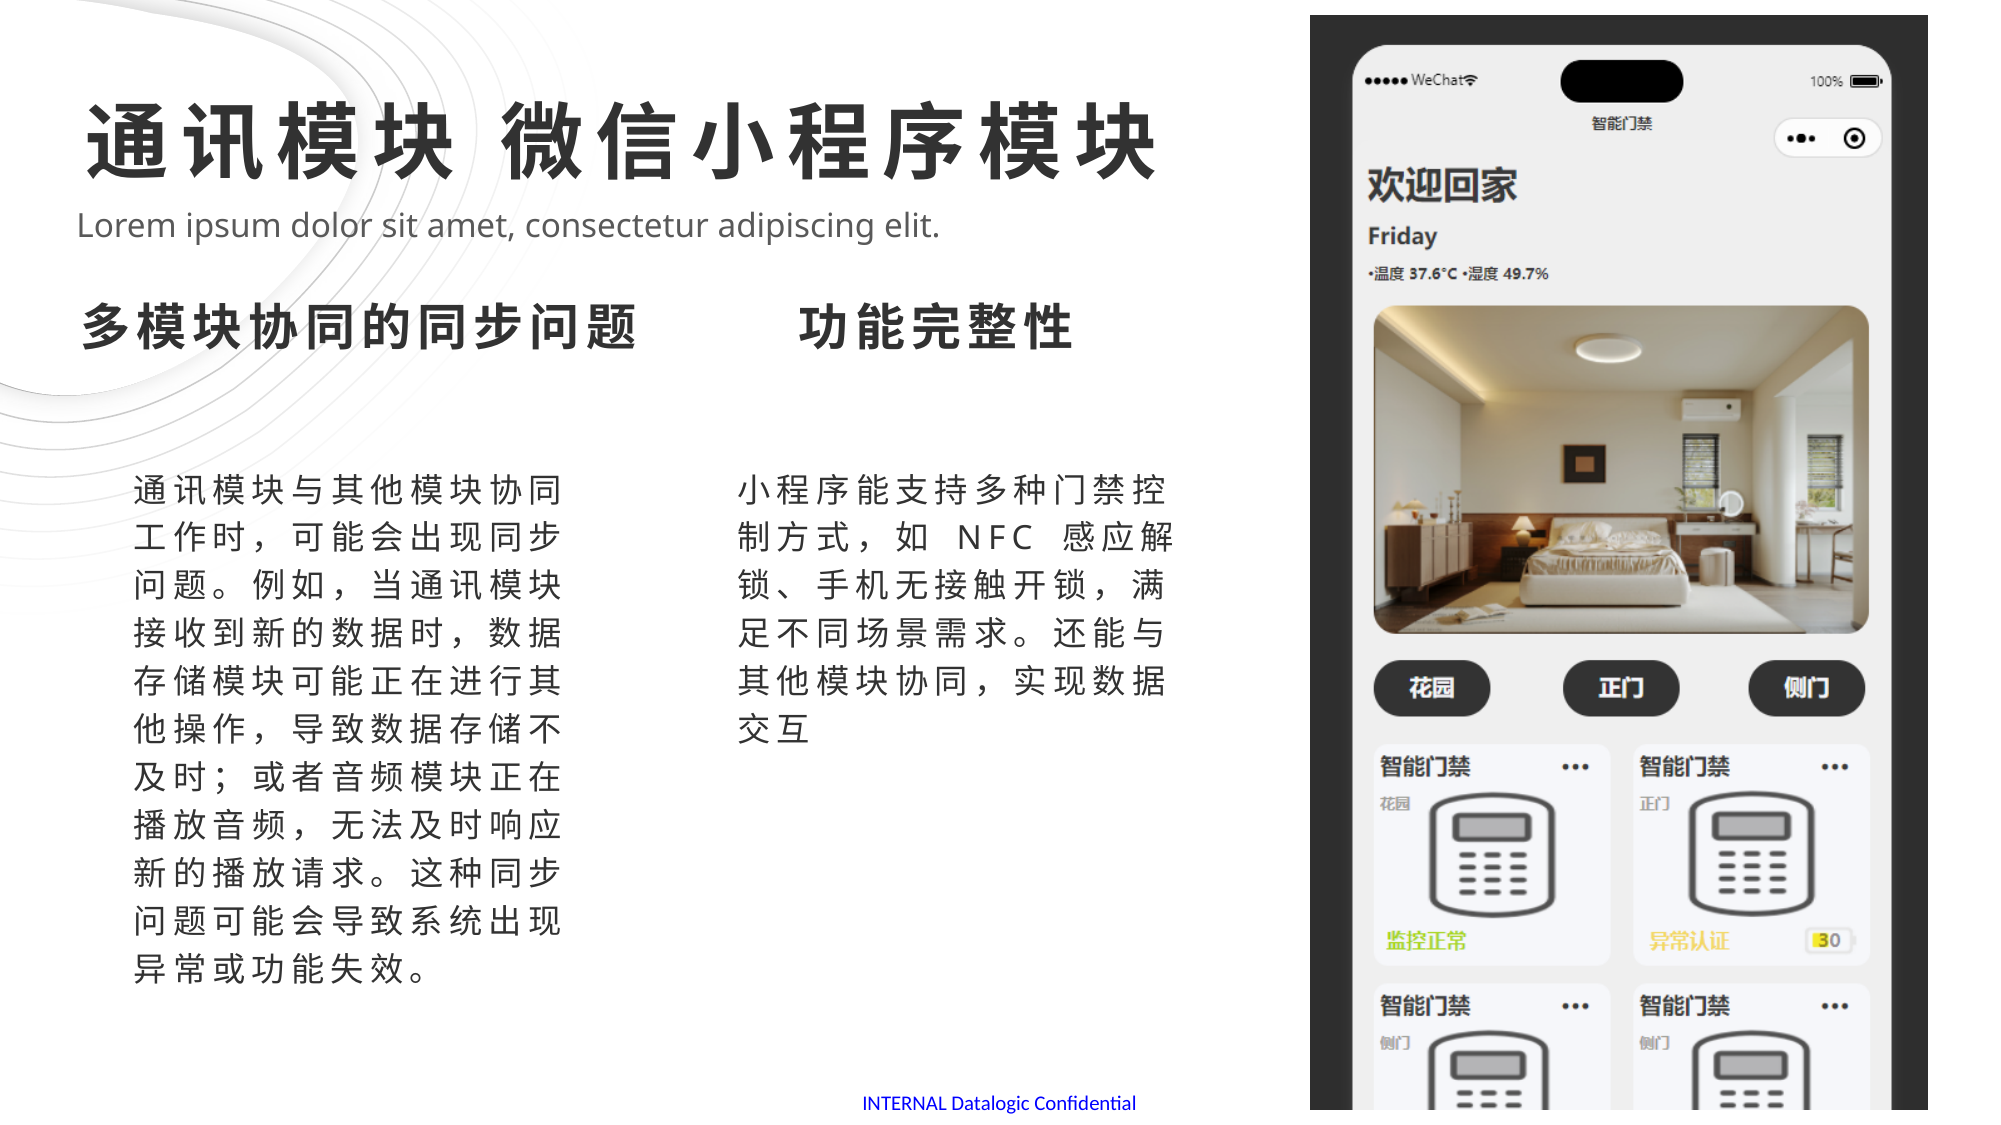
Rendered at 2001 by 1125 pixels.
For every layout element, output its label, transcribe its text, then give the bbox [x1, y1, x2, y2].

text_box 小程序能支持多种门禁控制方式，如 NFC 感应解锁、手机无接触开锁，满足不同场景需求。还能与其他模块协同，实现数据交互 [722, 453, 1204, 756]
text_box 功能完整性 [783, 287, 1089, 363]
picture [1310, 15, 1928, 1110]
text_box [0, 0, 592, 583]
text_box 多模块协同的同步问题 [592, 287, 652, 423]
text_box 通讯模块 微信小程序模块 [592, 81, 1174, 197]
text_box Lorem ipsum dolor sit amet, consectetur adipiscing elit. [592, 176, 1074, 252]
text_box 通讯模块与其他模块协同工作时，可能会出现同步问题。例如，当通讯模块接收到新的数据时，数据存储模块可能正在进行其他操作，导致数据存储不及时；或者音频模块正在播放音频，无法及时响应新的播放请求。这种同步问题可能会导致系统出现异常或功能失效。 [119, 453, 600, 996]
text_box [1020, 72, 1310, 149]
